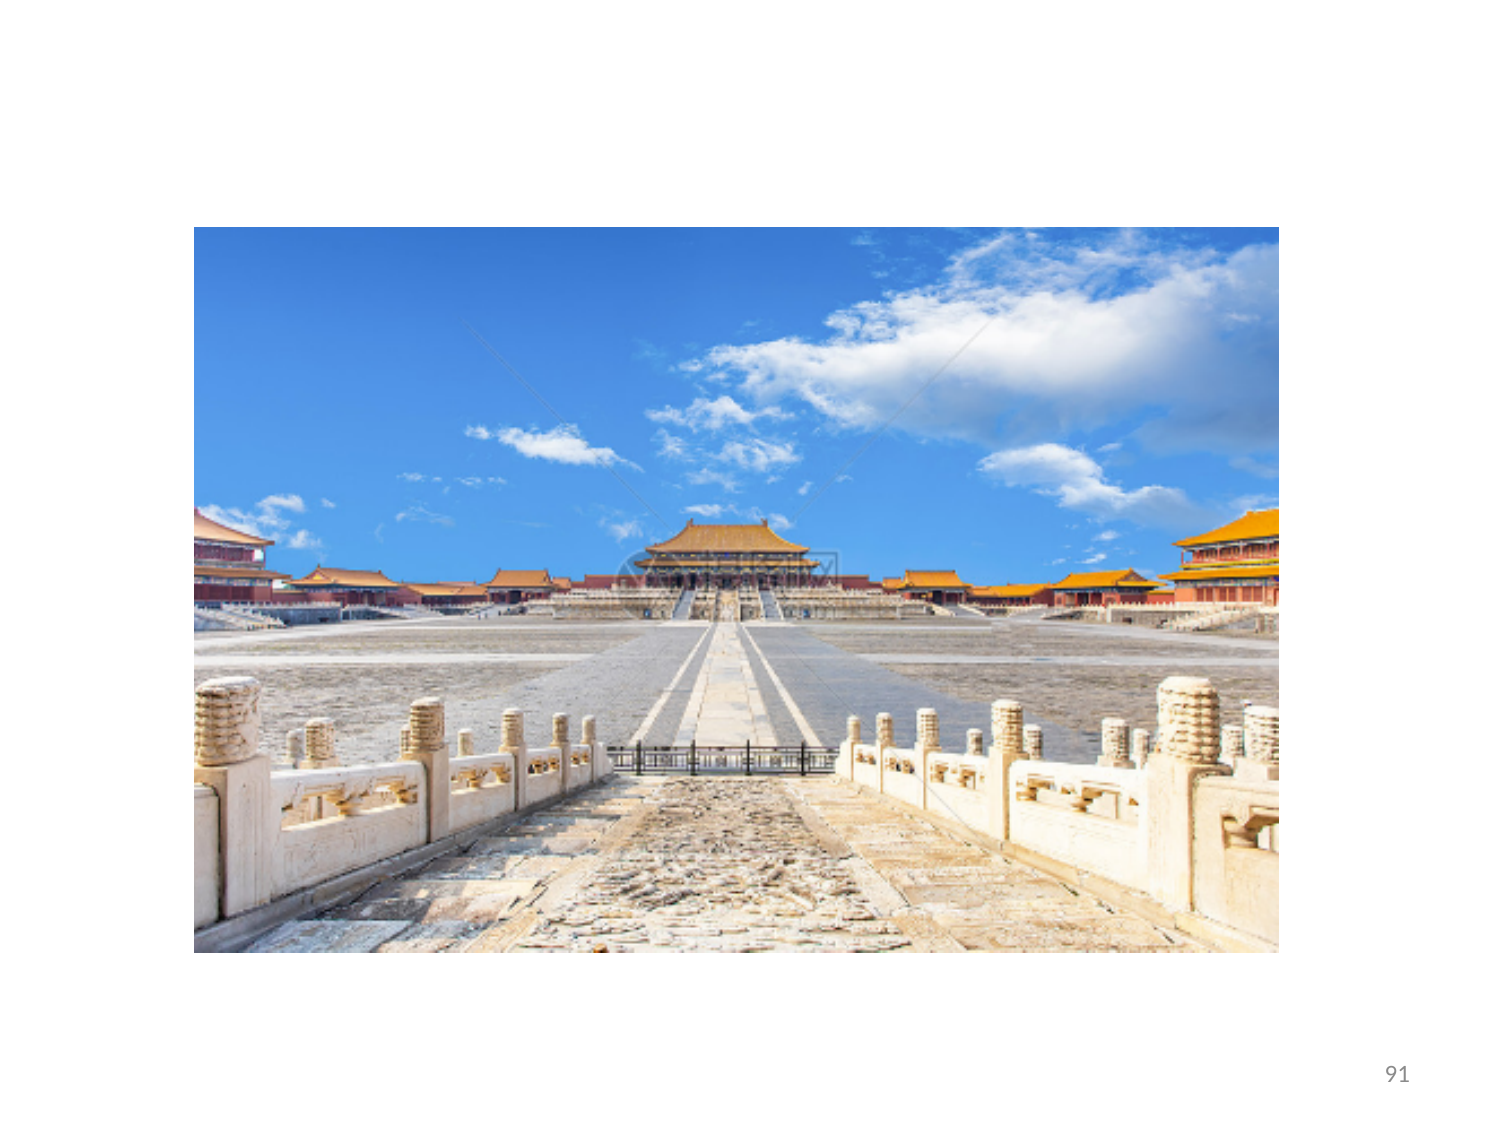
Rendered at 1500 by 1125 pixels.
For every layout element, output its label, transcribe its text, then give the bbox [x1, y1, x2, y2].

picture [194, 227, 1279, 953]
slide_number 91 [1074, 1042, 1425, 1103]
